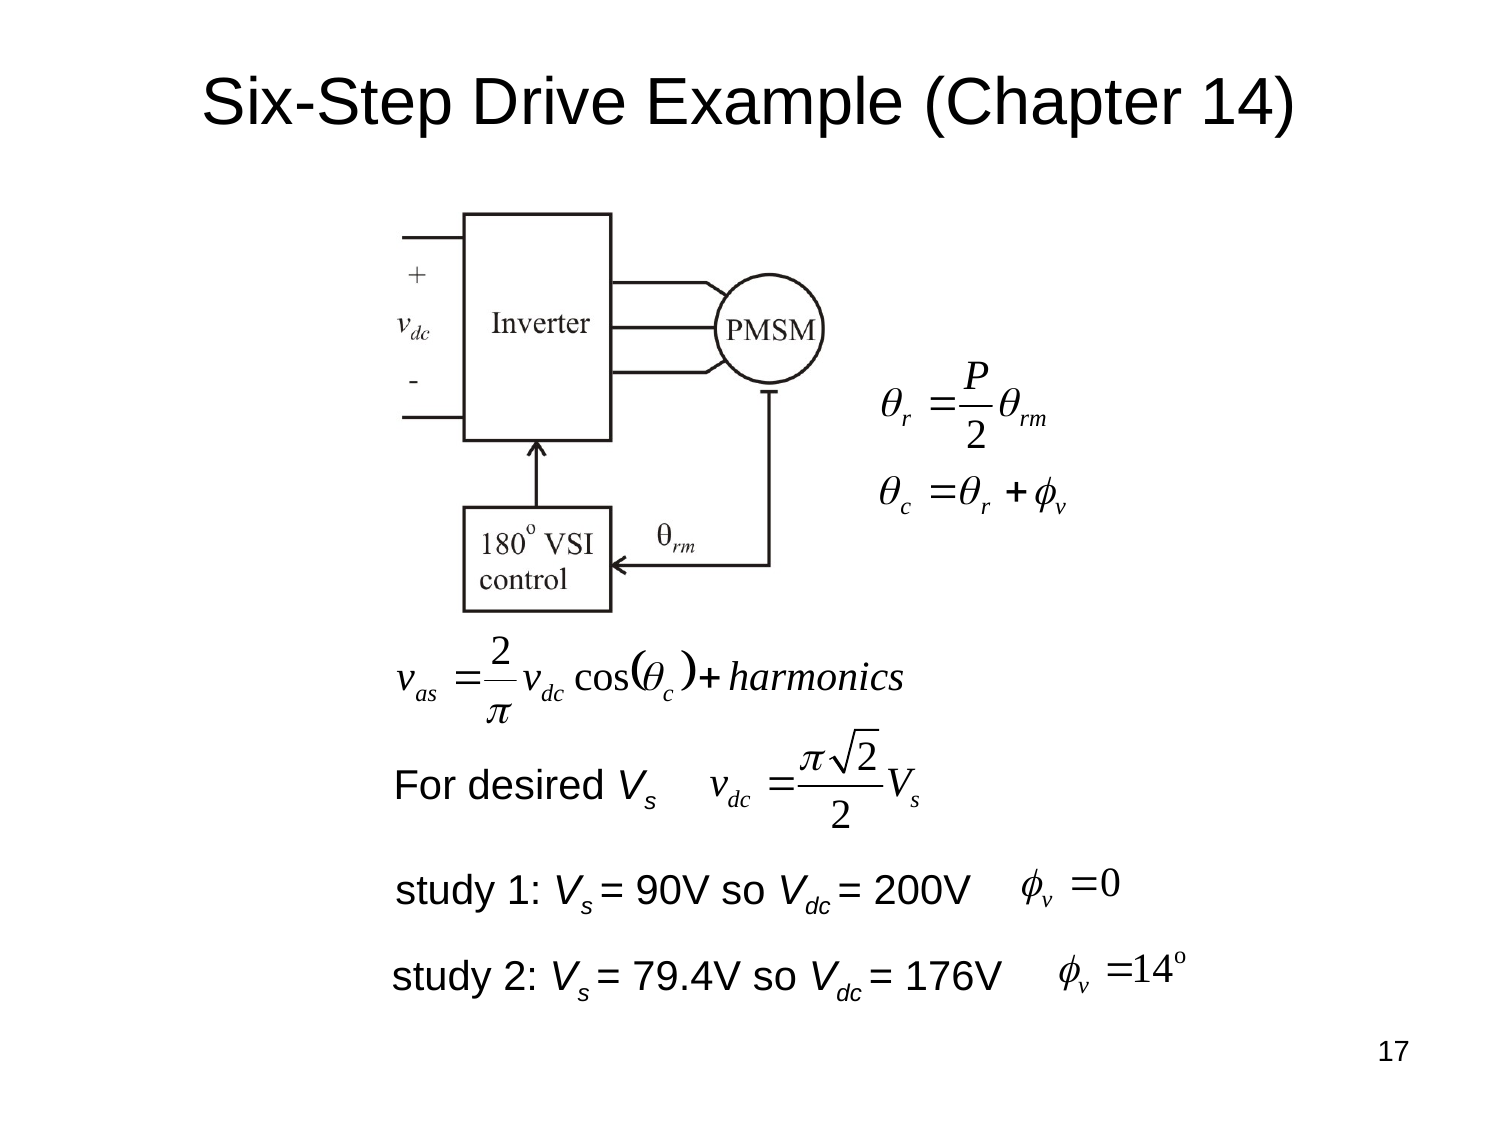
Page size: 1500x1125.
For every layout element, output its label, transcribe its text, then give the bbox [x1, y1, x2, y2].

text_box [703, 719, 928, 839]
text_box study 1: Vs = 90V so Vdc = 200V [380, 855, 987, 927]
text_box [390, 624, 913, 733]
title Six-Step Drive Example (Chapter 14) [74, 44, 1426, 151]
text_box For desired Vs [378, 750, 672, 822]
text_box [872, 462, 1076, 526]
text_box study 2: Vs = 79.4V so Vdc = 176V [377, 941, 1018, 1014]
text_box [1053, 937, 1196, 1004]
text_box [874, 349, 1056, 459]
slide_number 16 [1074, 1024, 1426, 1103]
picture [396, 212, 826, 613]
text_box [1015, 854, 1128, 918]
